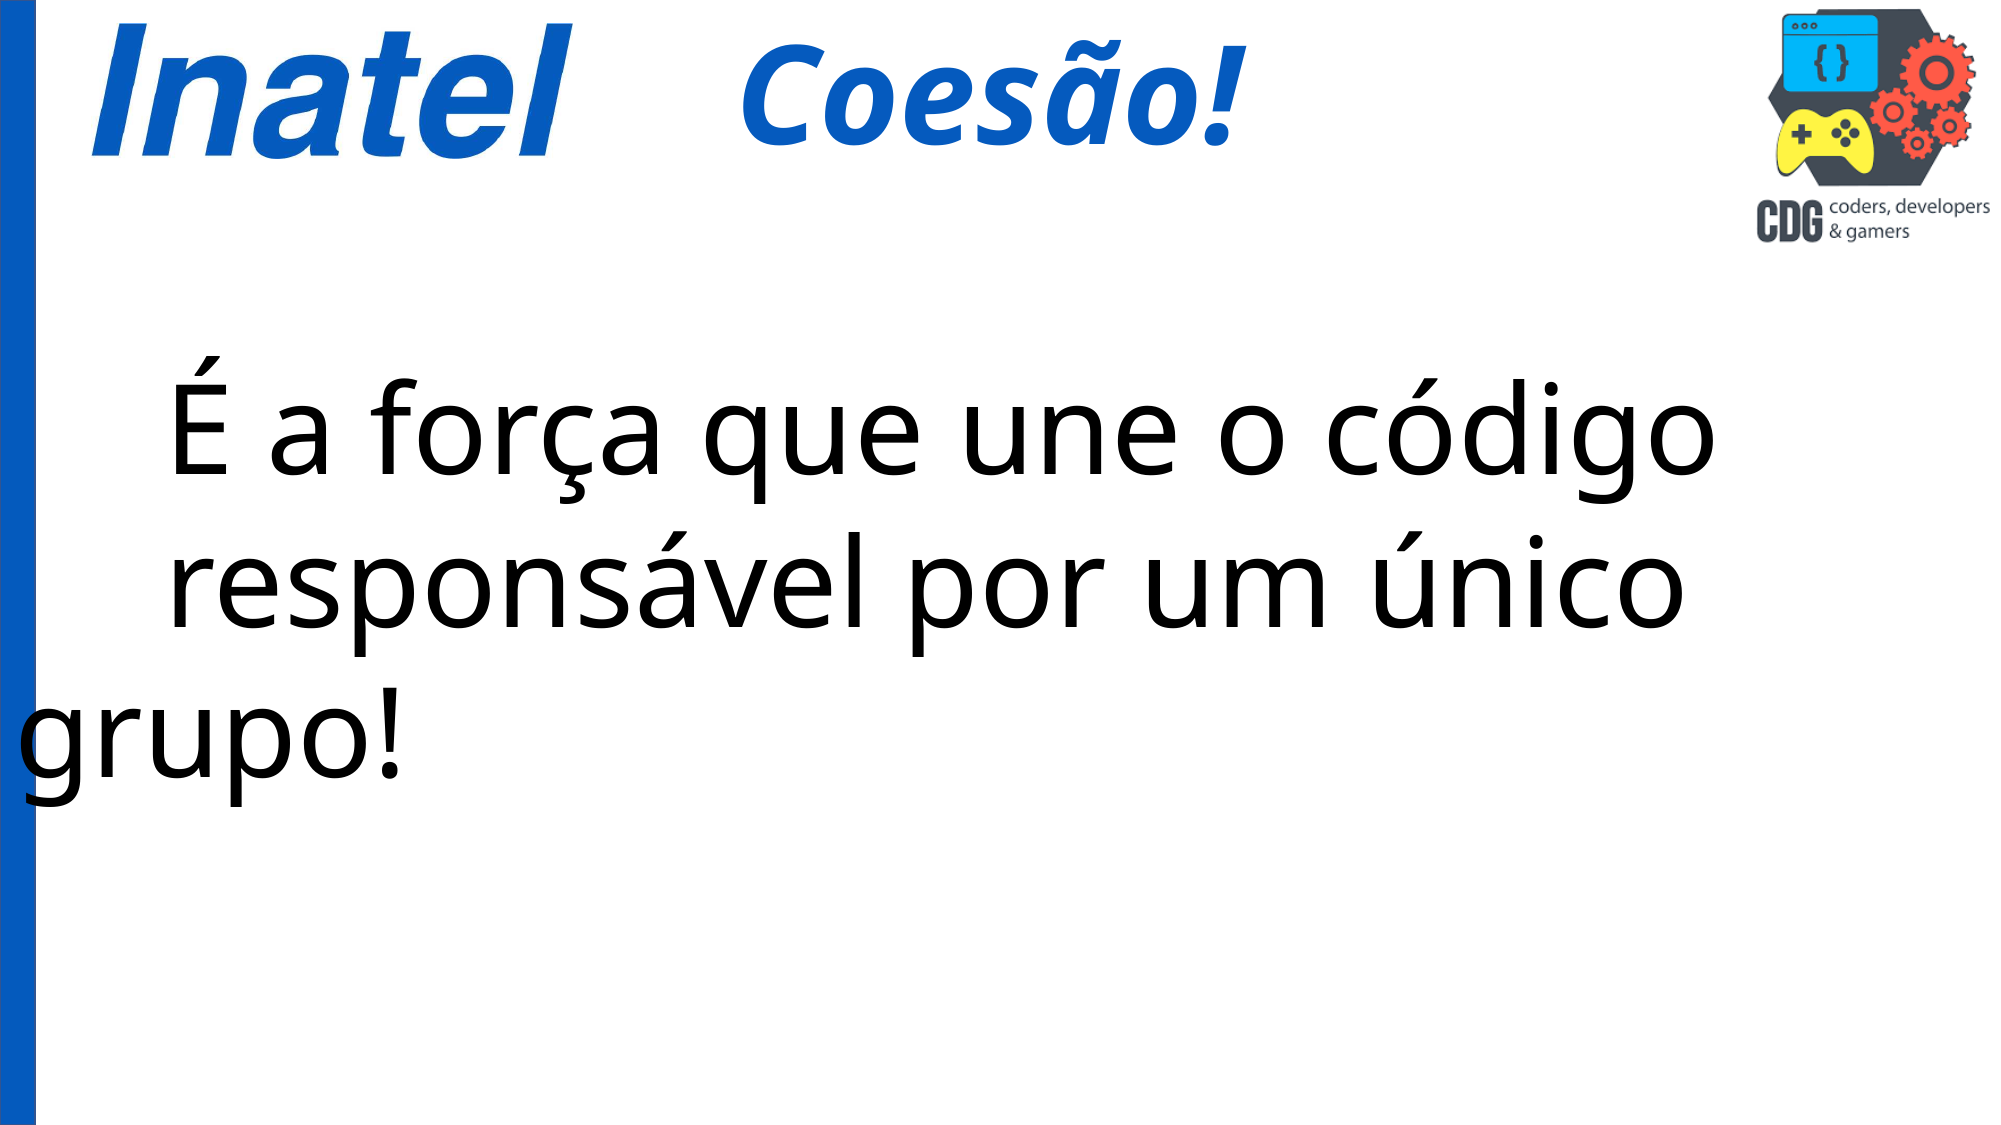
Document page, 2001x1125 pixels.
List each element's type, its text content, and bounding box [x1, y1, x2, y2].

text_box Coesão! É a força que une o código responsável por um único grupo! [0, 0, 1979, 810]
picture [1979, 0, 2000, 255]
